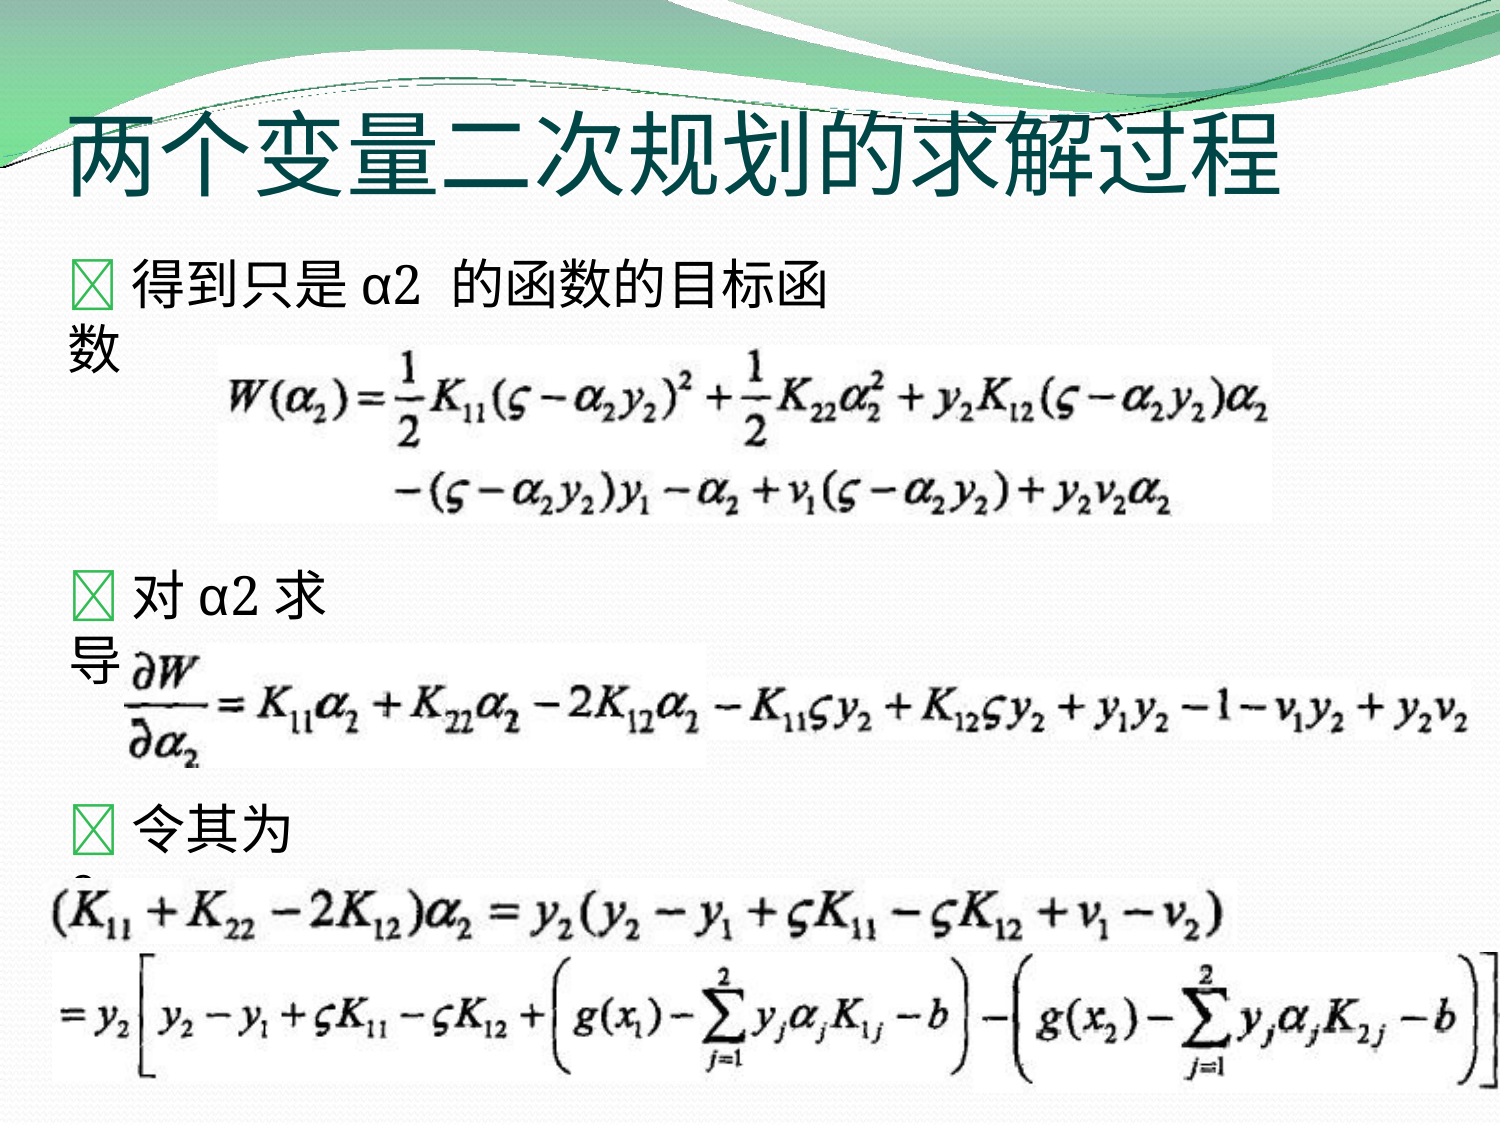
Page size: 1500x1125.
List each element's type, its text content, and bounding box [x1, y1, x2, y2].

picture [0, 0, 1500, 1125]
text_box 令其为0： [65, 793, 368, 876]
title 两个变量二次规划的求解过程 [62, 93, 1286, 284]
text_box 得到只是α2 的函数的目标函数 [65, 248, 843, 380]
text_box 对α2求导 [65, 559, 342, 692]
